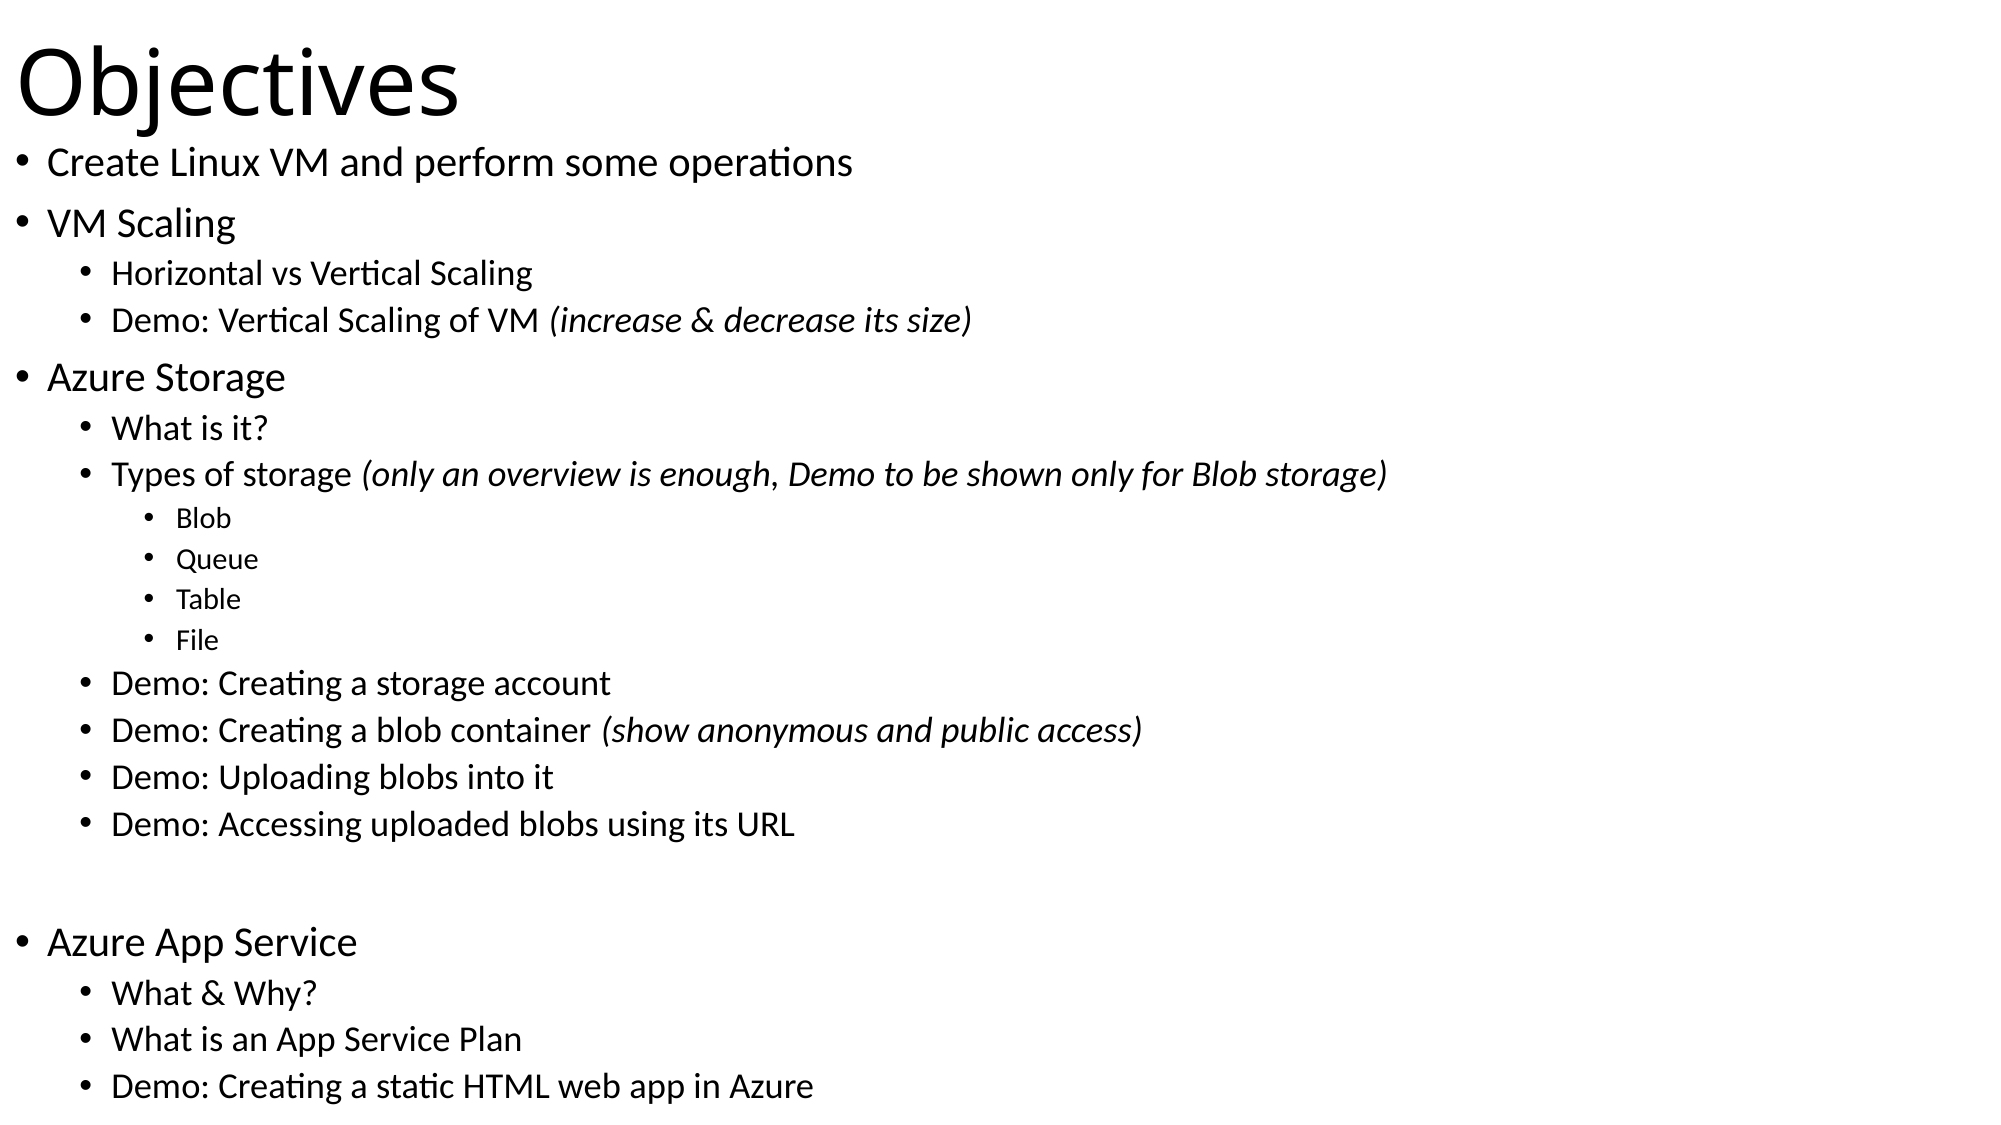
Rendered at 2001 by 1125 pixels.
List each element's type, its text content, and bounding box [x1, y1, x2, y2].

list Create Linux VM and perform some operations VM Scaling Horizontal vs Vertical Scaling Demo: Vertical Scaling of VM (increase & decrease its size) Azure Storage What is it? Types of storage (only an overview is enough, Demo to be shown only for Blob storage) Blob Queue Table File Demo: Creating a storage account Demo: Creating a blob container (show anonymous and public access) Demo: Uploading blobs into it Demo: Accessing uploaded blobs using its URL Azure App Service What & Why? What is an App Service Plan Demo: Creating a static HTML web app in Azure [0, 132, 2000, 1125]
title Objectives [0, 0, 1725, 132]
